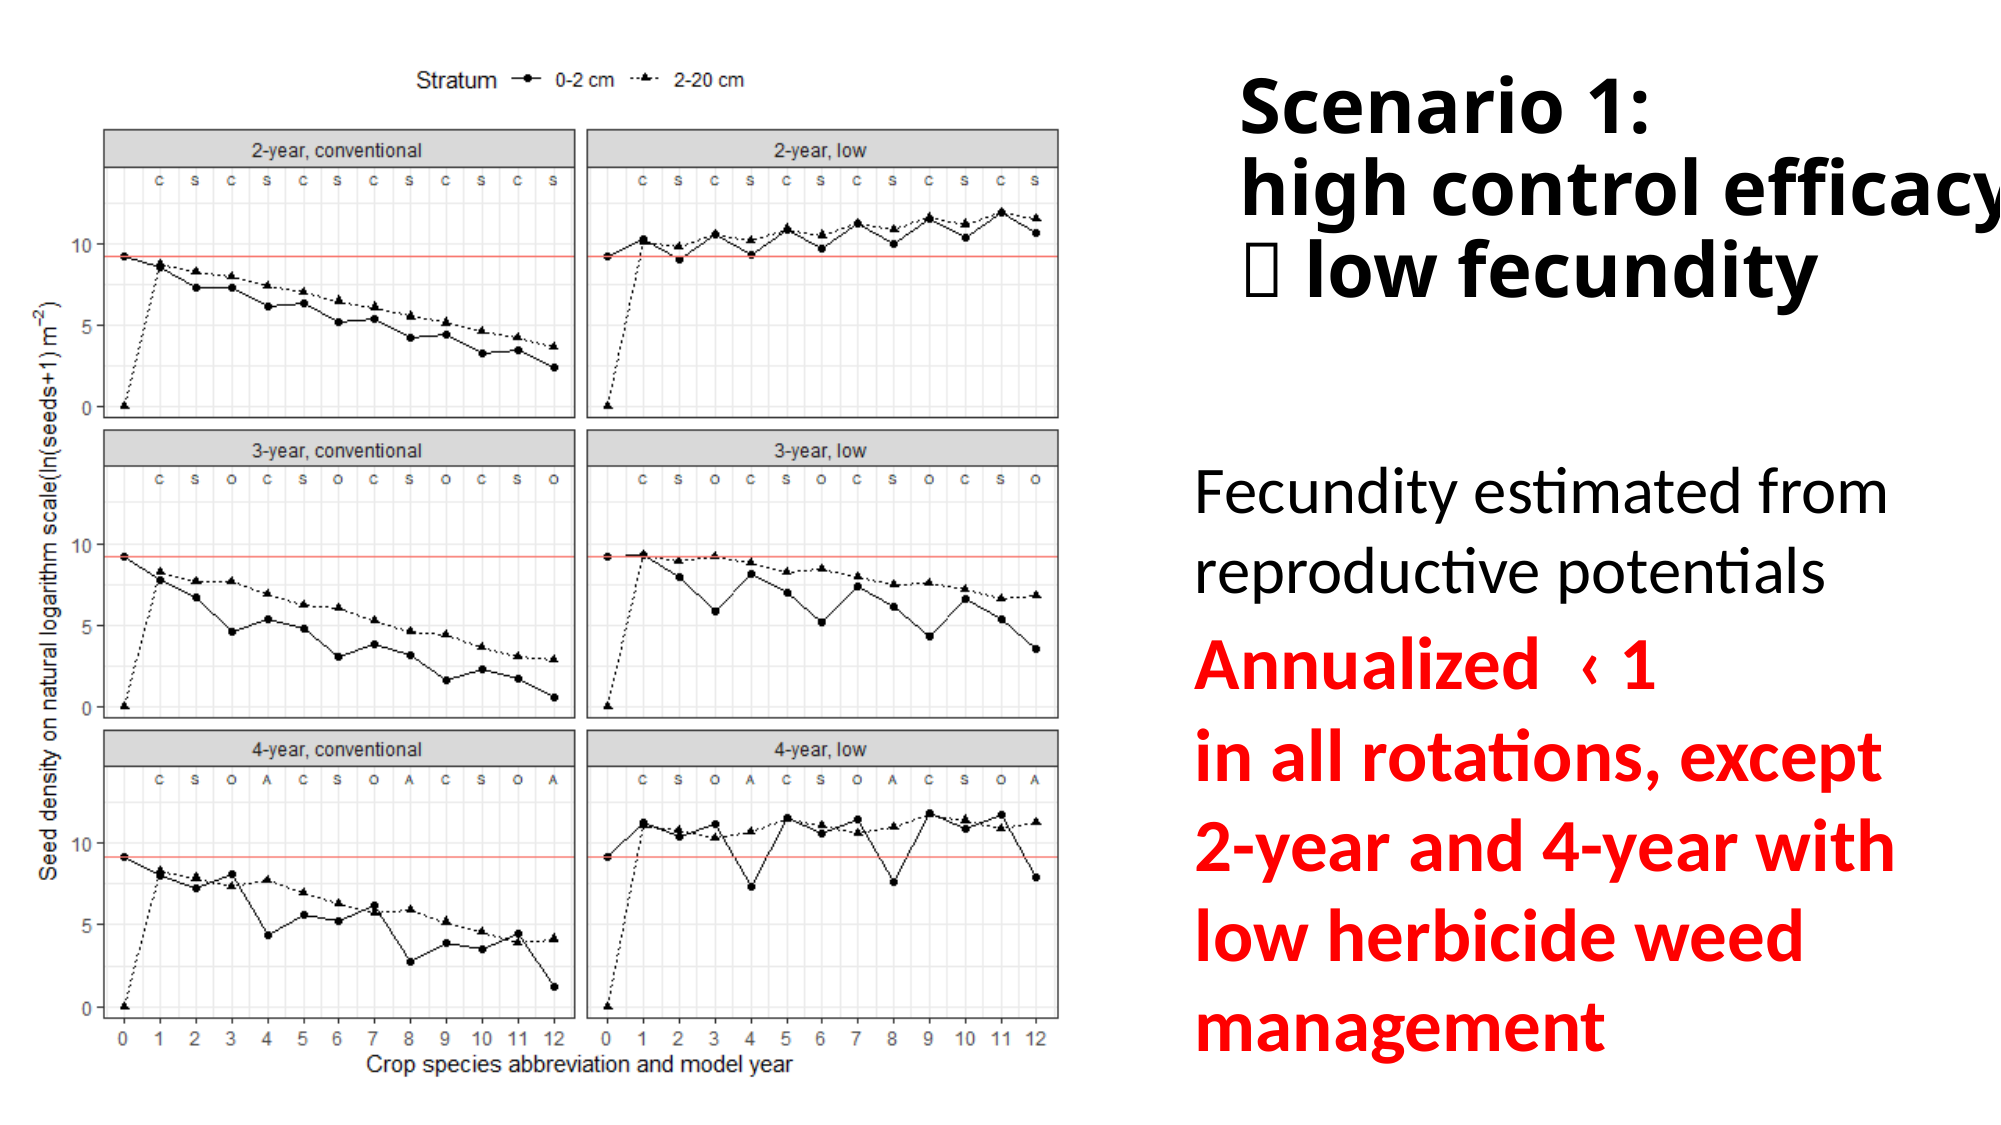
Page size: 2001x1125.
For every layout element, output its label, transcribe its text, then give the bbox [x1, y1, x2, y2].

picture [19, 37, 1070, 1088]
title Scenario 1: high control efficacy  low fecundity [1224, 48, 2000, 334]
